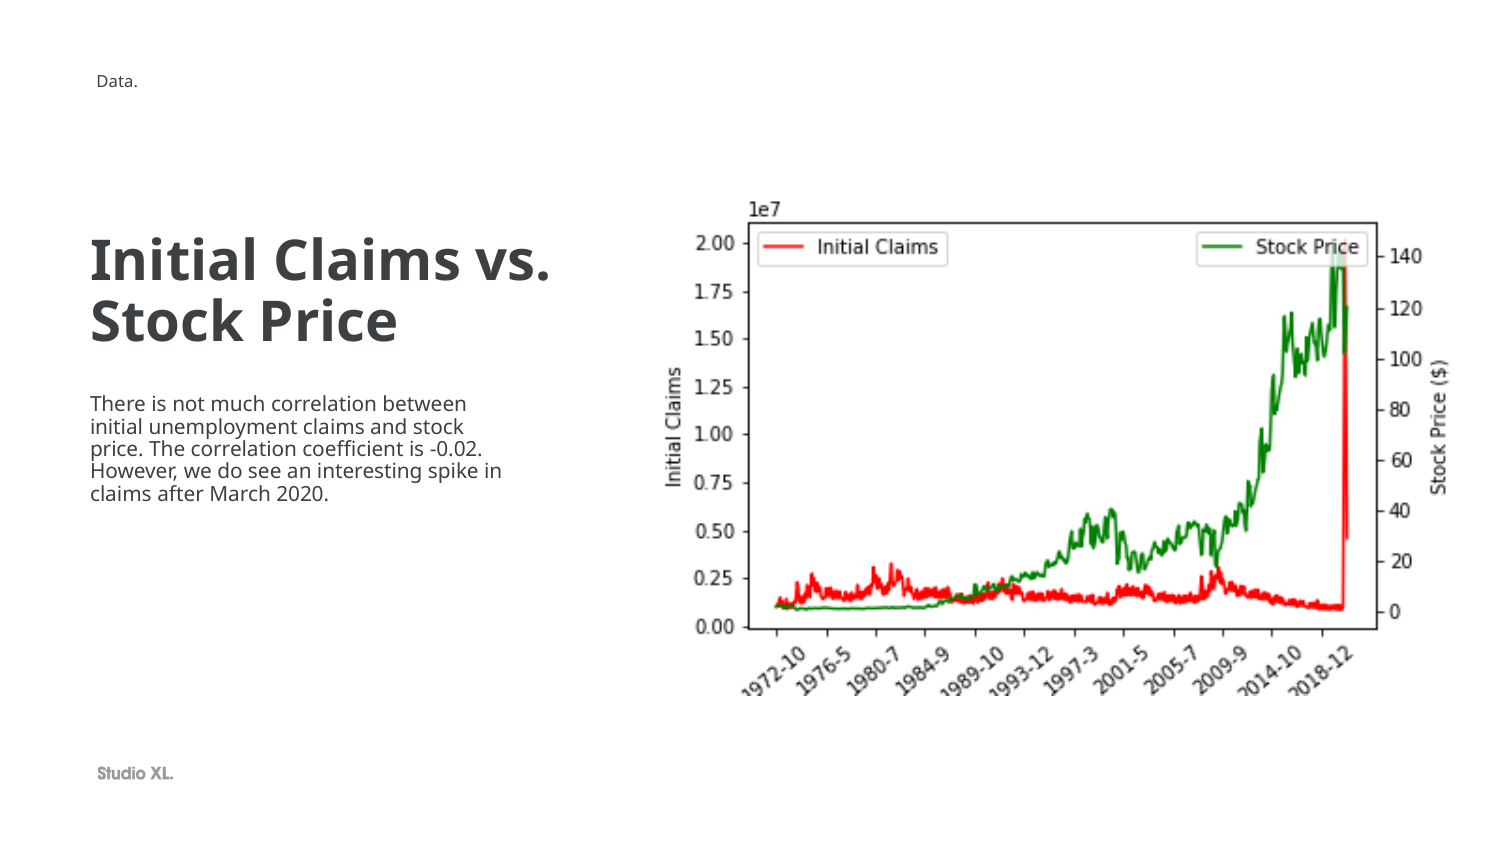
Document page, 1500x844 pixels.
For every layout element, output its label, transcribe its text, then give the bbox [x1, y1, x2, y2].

subtitle There is not much correlation between initial unemployment claims and stock price. The correlation coefficient is -0.02. However, we do see an interesting spike in claims after March 2020. [0, 378, 525, 501]
picture [98, 765, 173, 781]
subtitle Initial Claims vs. Stock Price [0, 181, 586, 369]
title Data. [81, 63, 725, 98]
picture [647, 156, 1457, 697]
